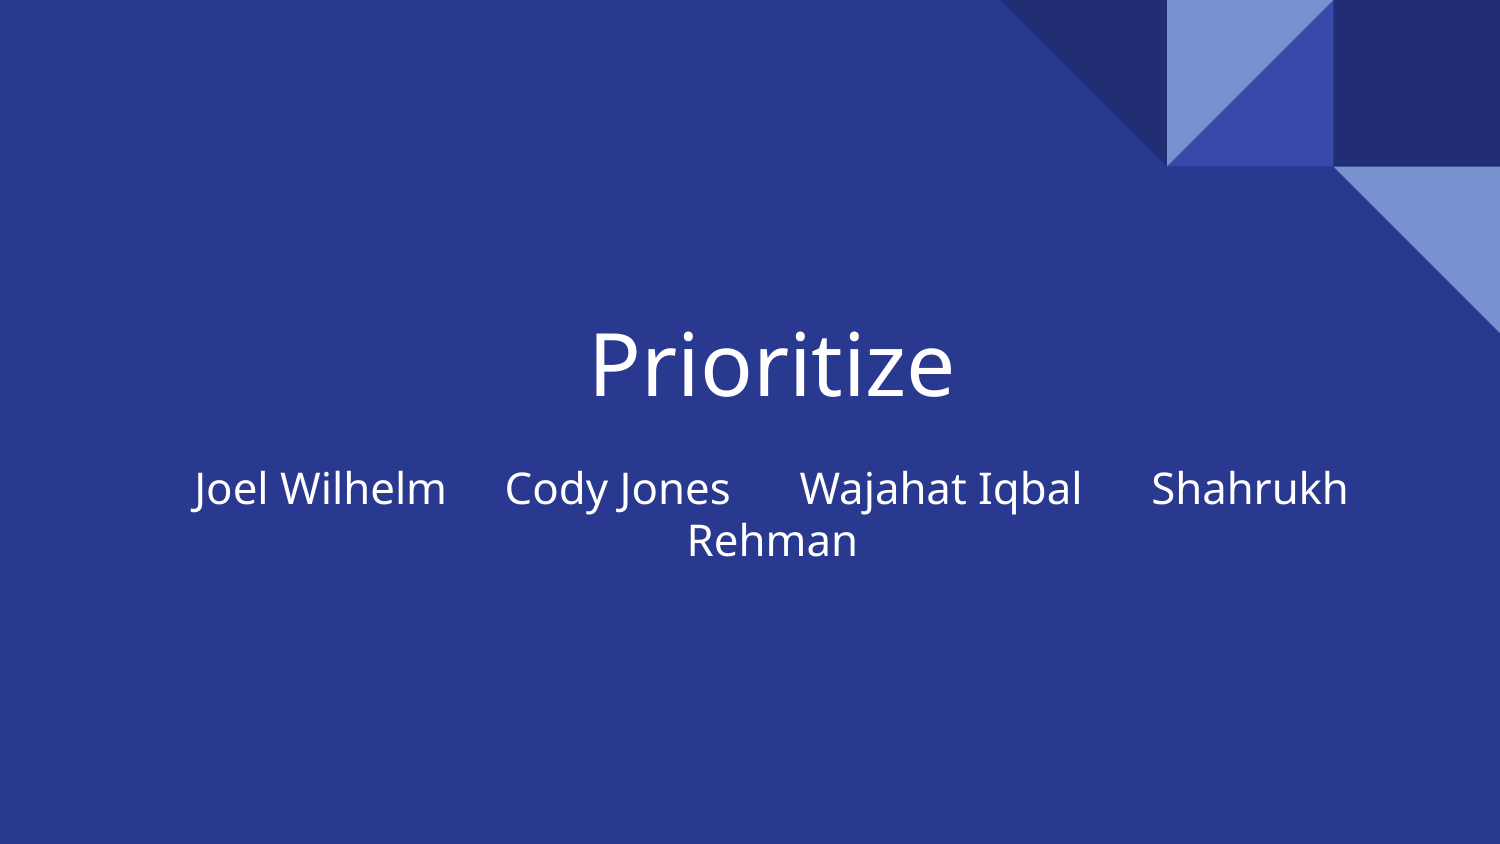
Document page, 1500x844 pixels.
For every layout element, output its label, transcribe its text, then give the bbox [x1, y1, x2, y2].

subtitle Joel Wilhelm Cody Jones Wajahat Iqbal Shahrukh Rehman [98, 445, 1447, 517]
title Prioritize [98, 291, 1447, 429]
